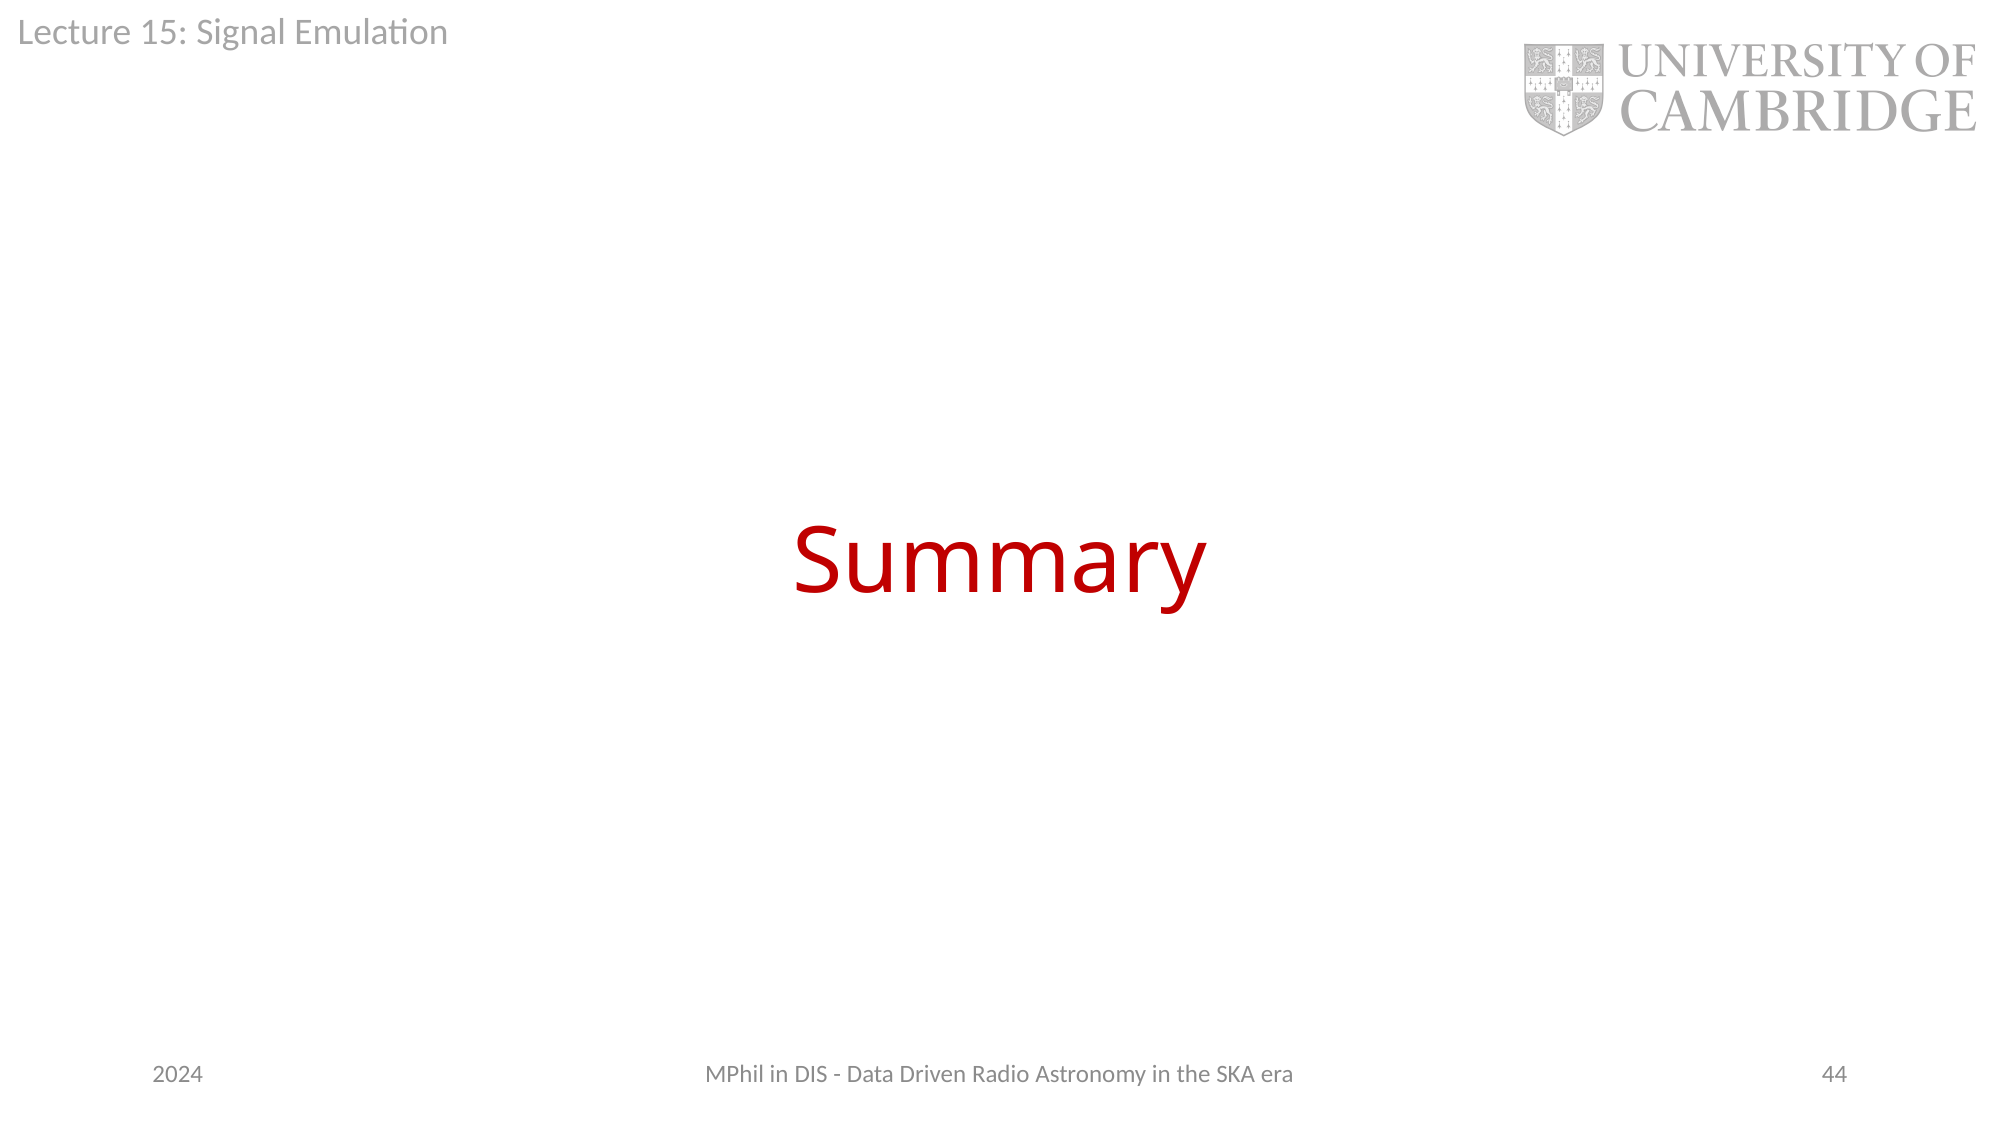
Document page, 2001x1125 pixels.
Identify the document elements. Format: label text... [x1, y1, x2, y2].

slide_number 2024 [137, 1042, 588, 1103]
footer MPhil in DIS - Data Driven Radio Astronomy in the SKA era [662, 1042, 1338, 1103]
slide_number 44 [1412, 1042, 1863, 1103]
title Summary [137, 453, 1863, 672]
